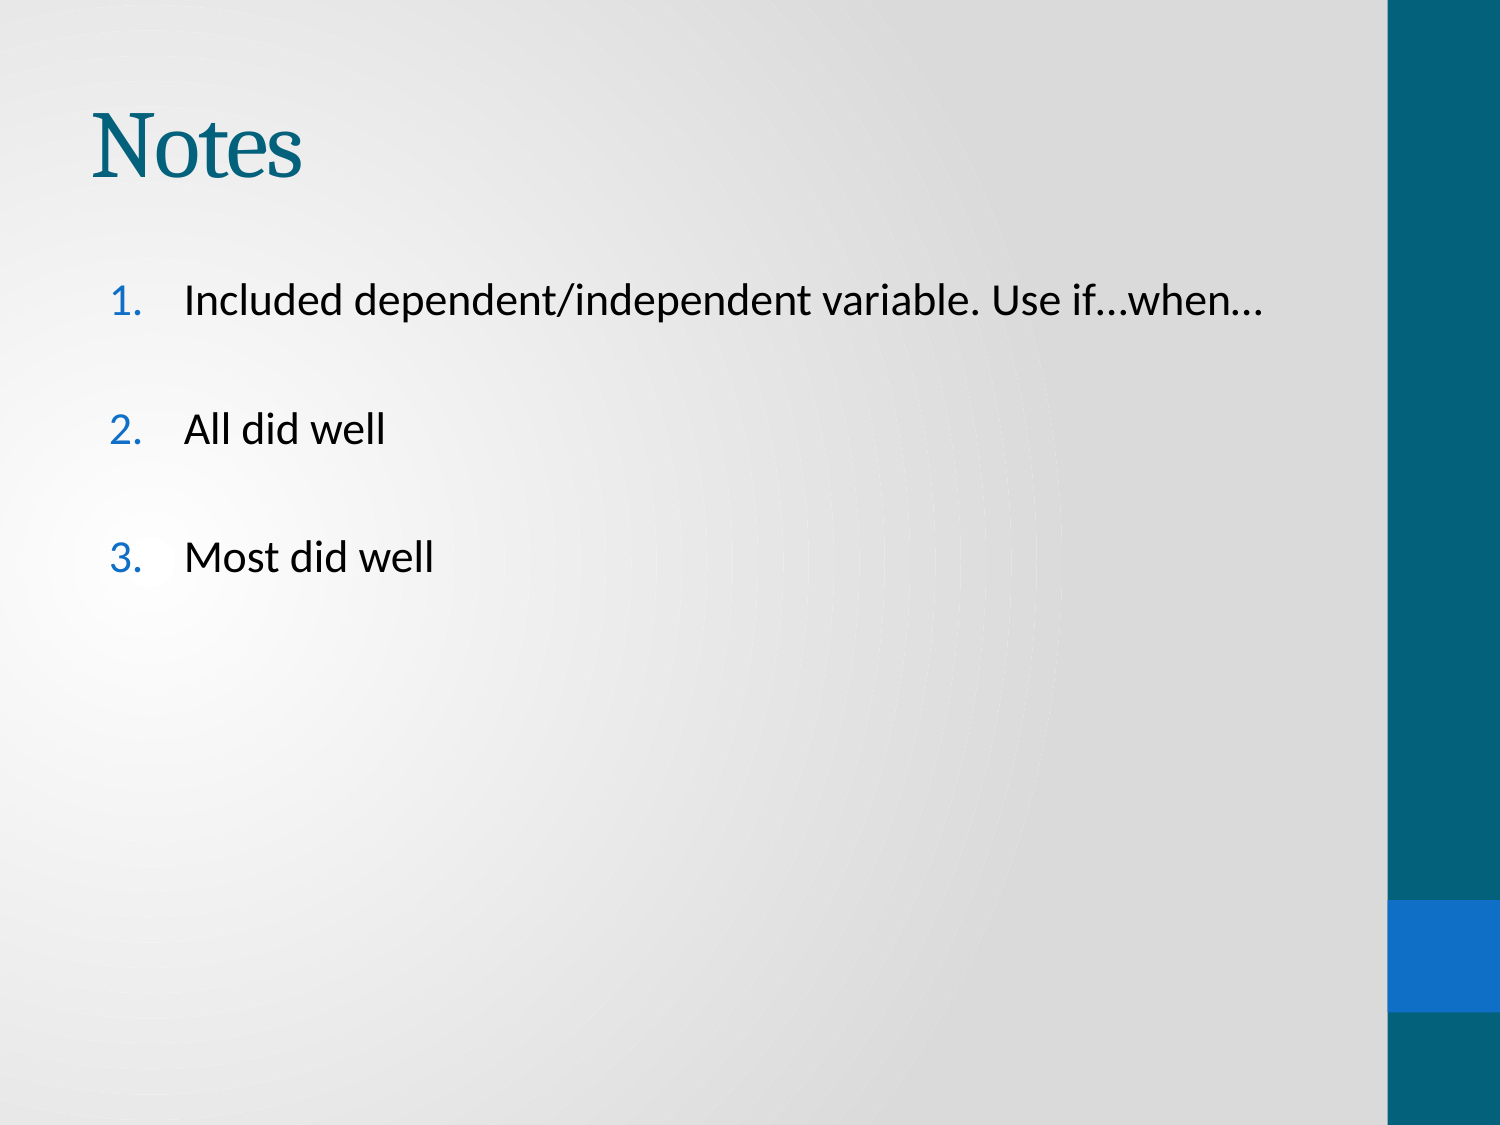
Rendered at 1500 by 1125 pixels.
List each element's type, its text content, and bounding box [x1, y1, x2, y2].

title Notes [75, 45, 1325, 233]
list Included dependent/independent variable. Use if…when… All did well Most did well [75, 262, 1325, 1050]
